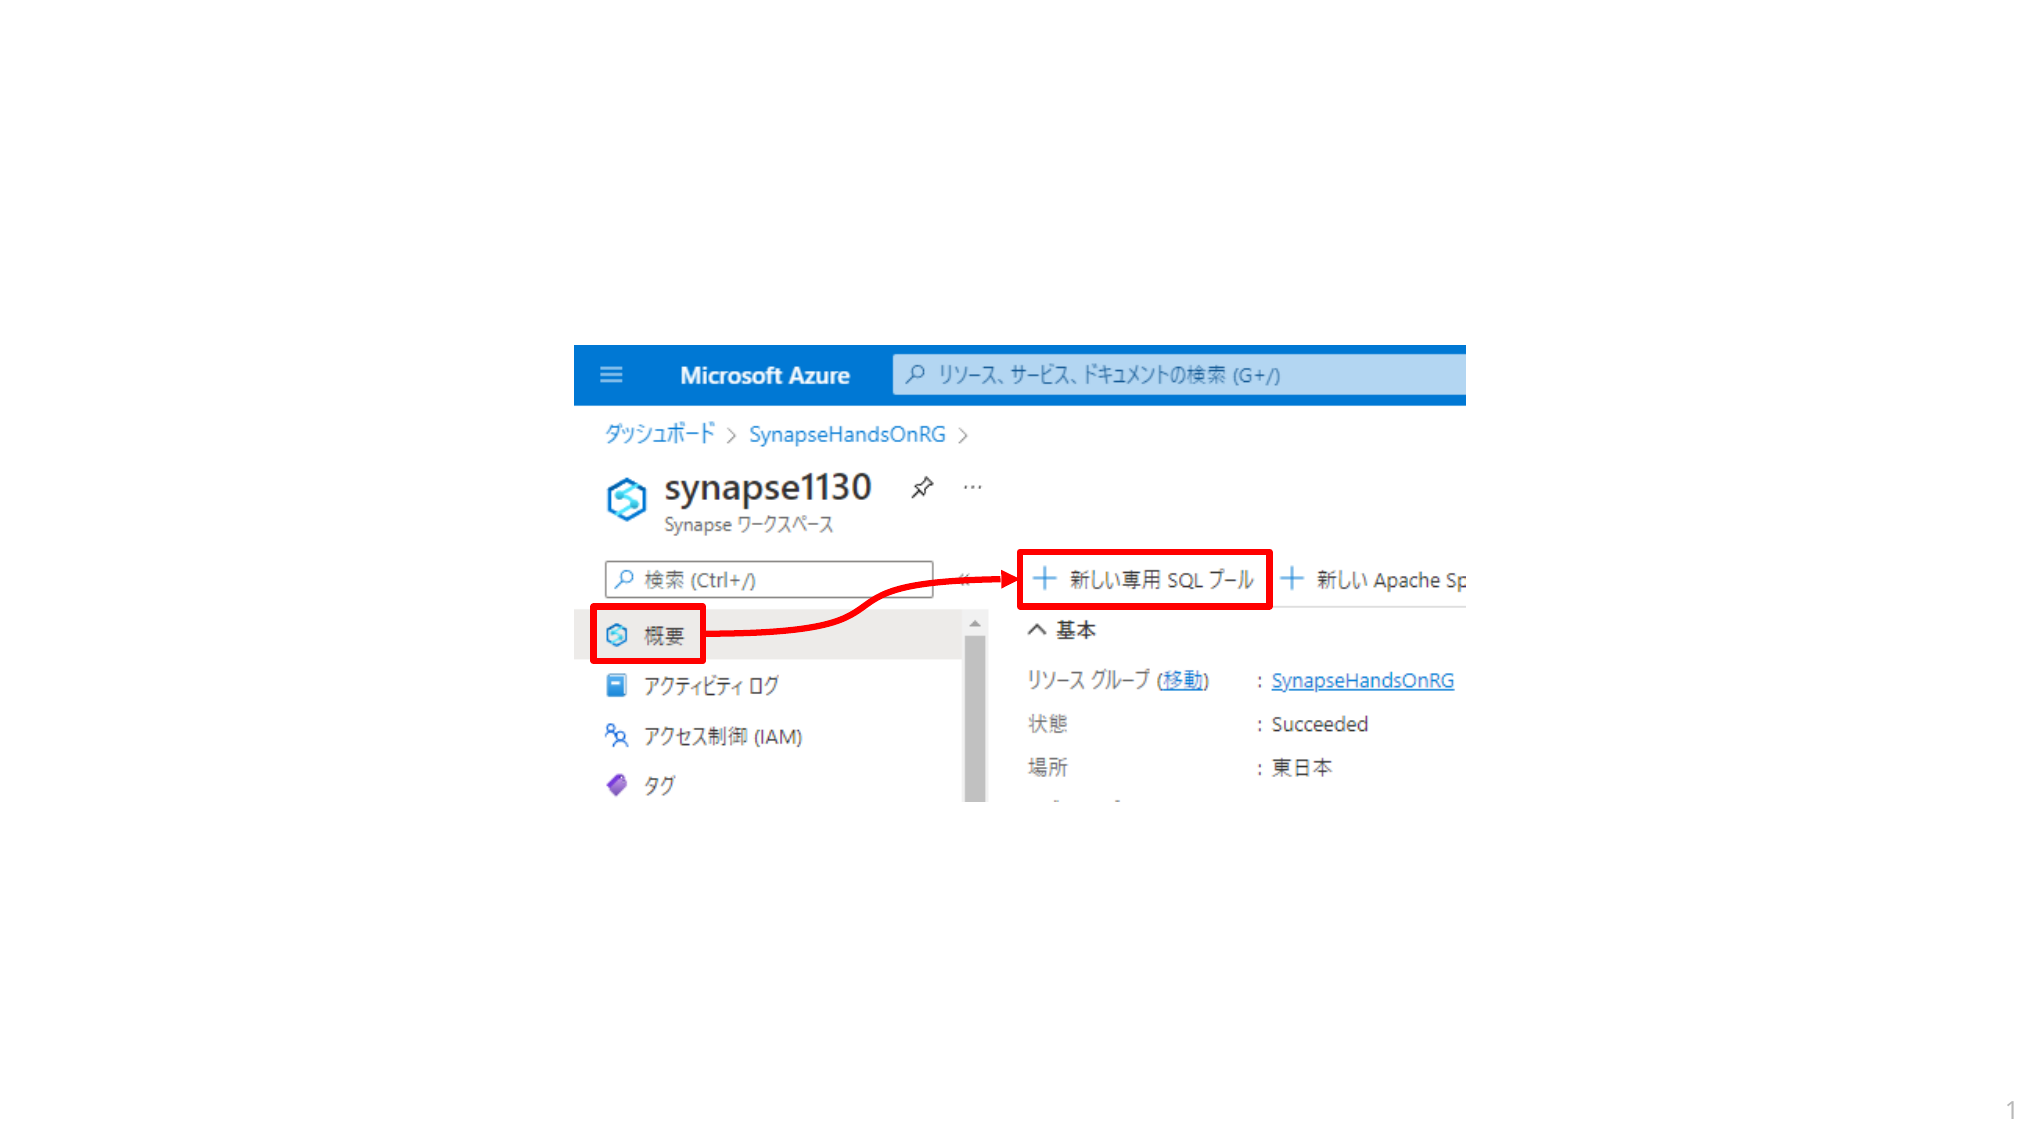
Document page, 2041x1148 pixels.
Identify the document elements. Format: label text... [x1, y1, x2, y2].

slide_number 1 [1575, 1081, 2035, 1143]
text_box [702, 578, 1021, 634]
picture [574, 345, 1466, 803]
